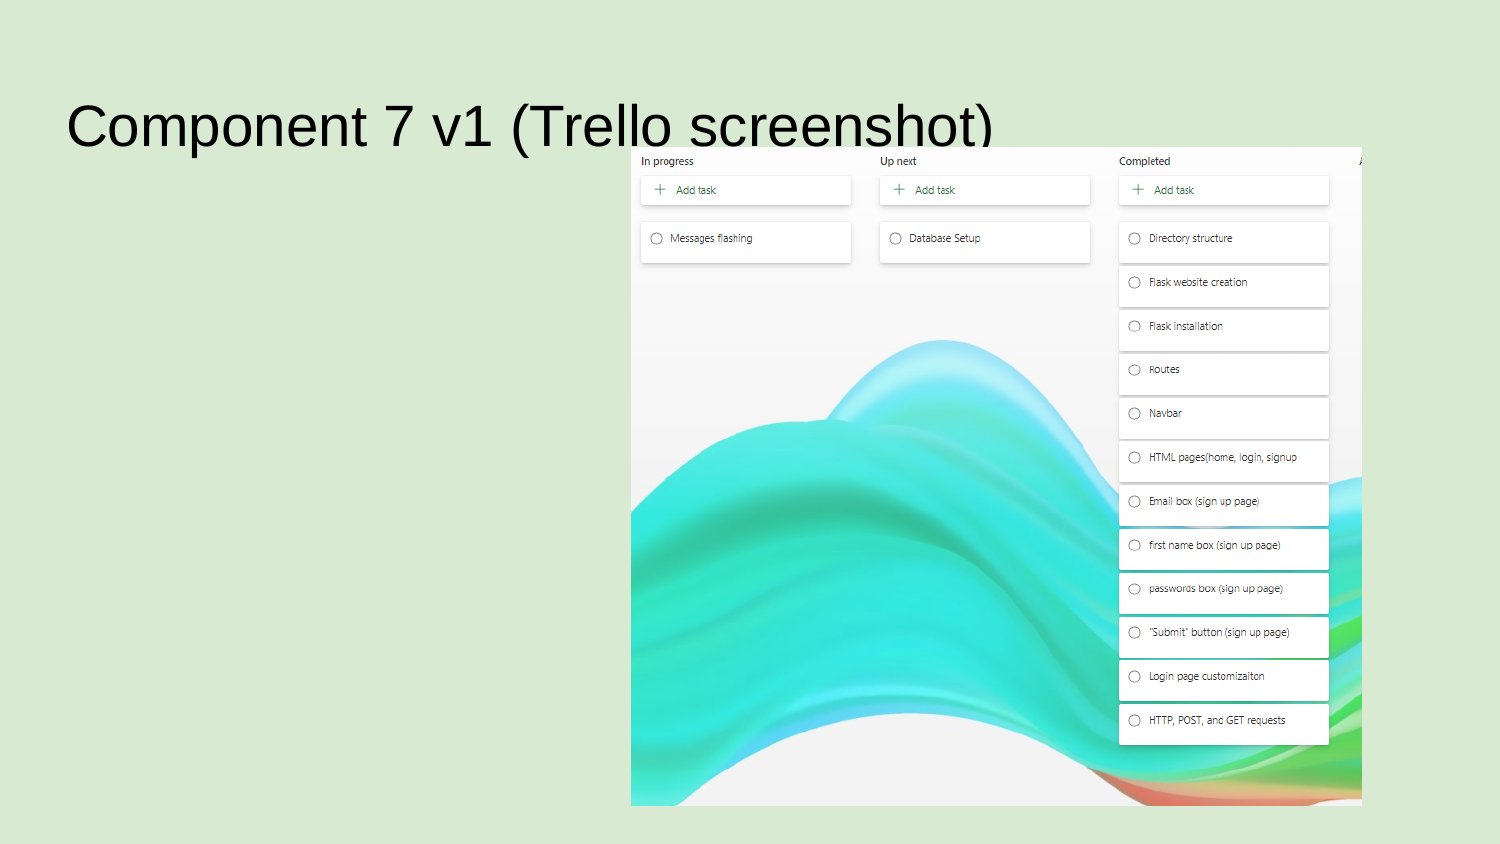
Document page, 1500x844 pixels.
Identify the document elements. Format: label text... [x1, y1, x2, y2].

title Component 7 v1 (Trello screenshot) [51, 72, 1449, 167]
picture [631, 147, 1363, 806]
